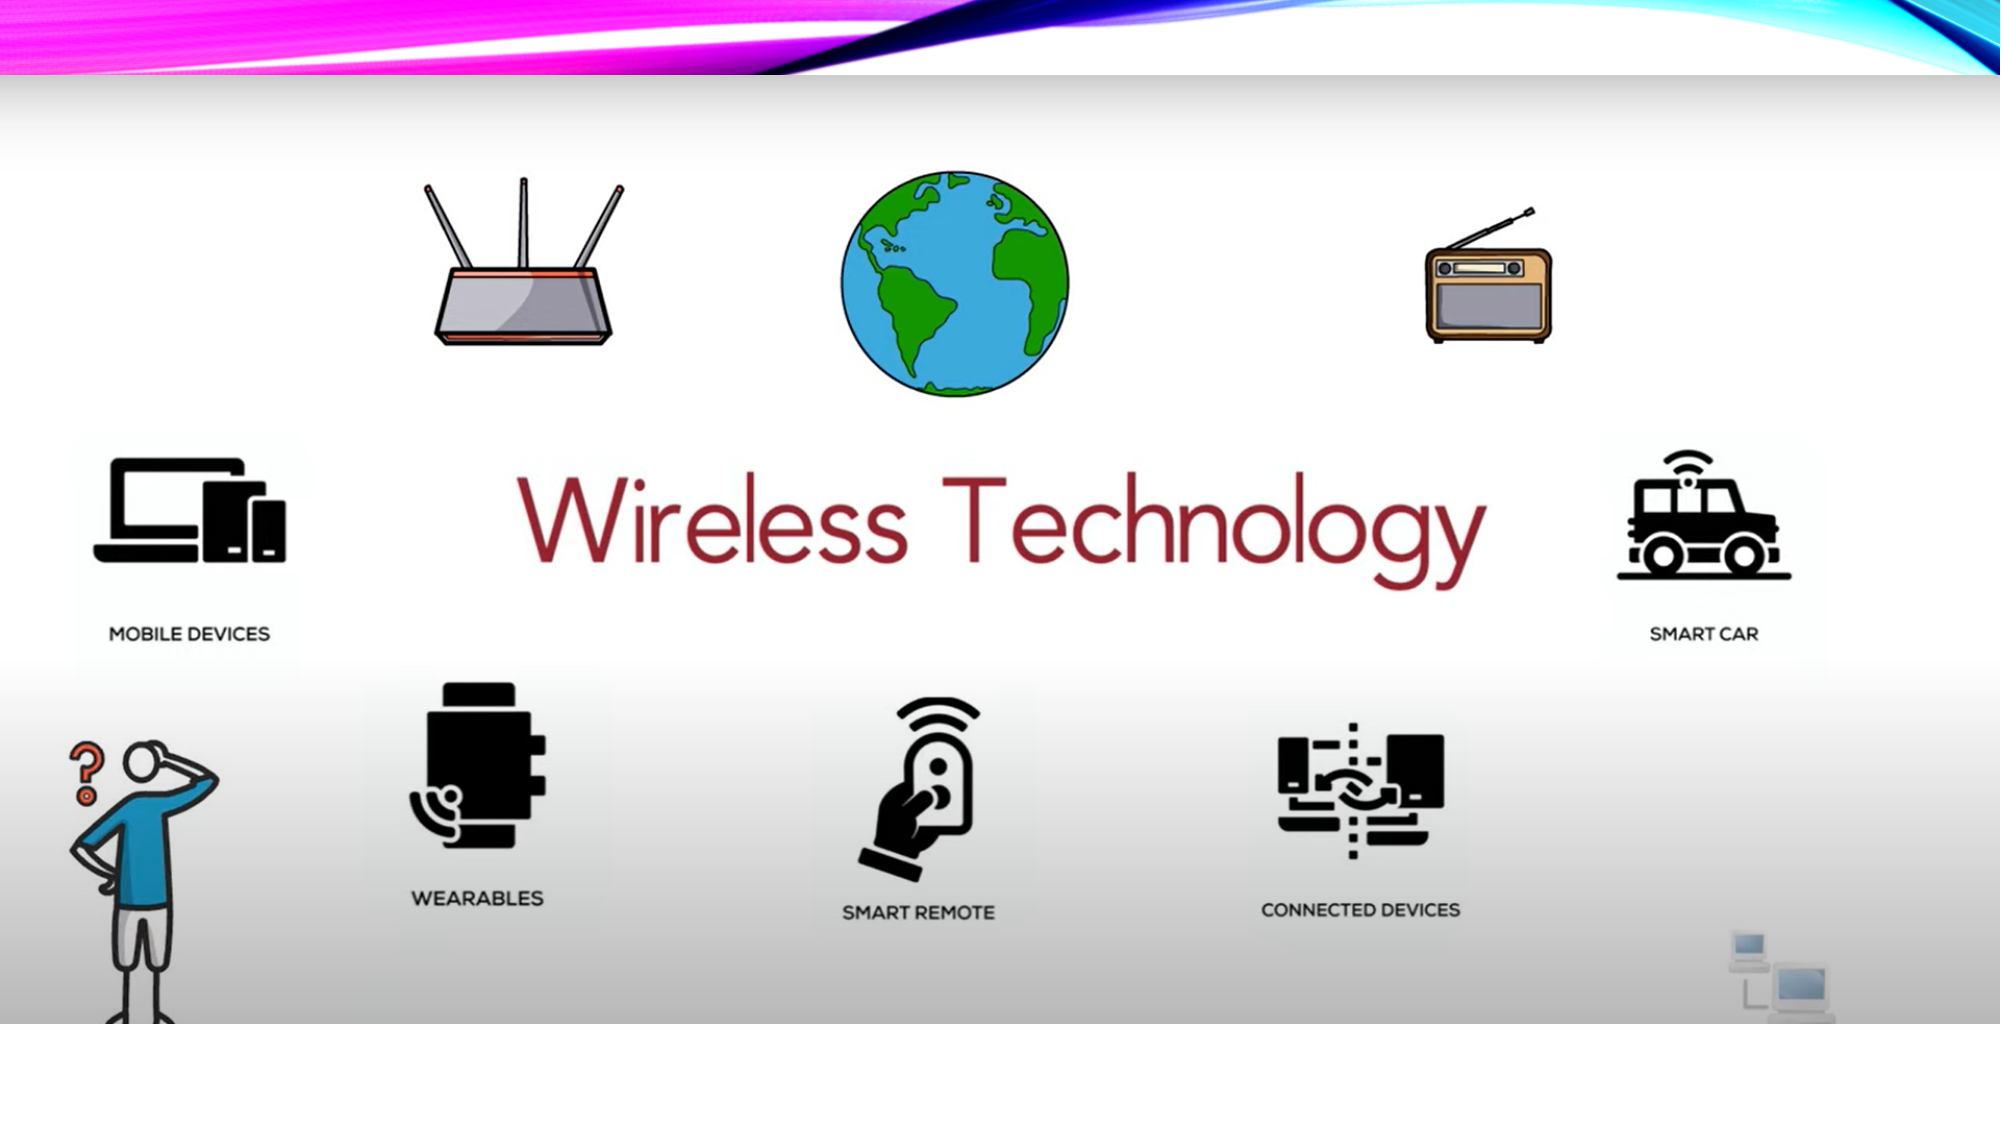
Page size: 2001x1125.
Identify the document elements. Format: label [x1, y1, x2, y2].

picture [0, 0, 1994, 75]
list [0, 75, 2000, 1024]
picture [1890, 0, 2000, 75]
picture [1910, 0, 2000, 45]
